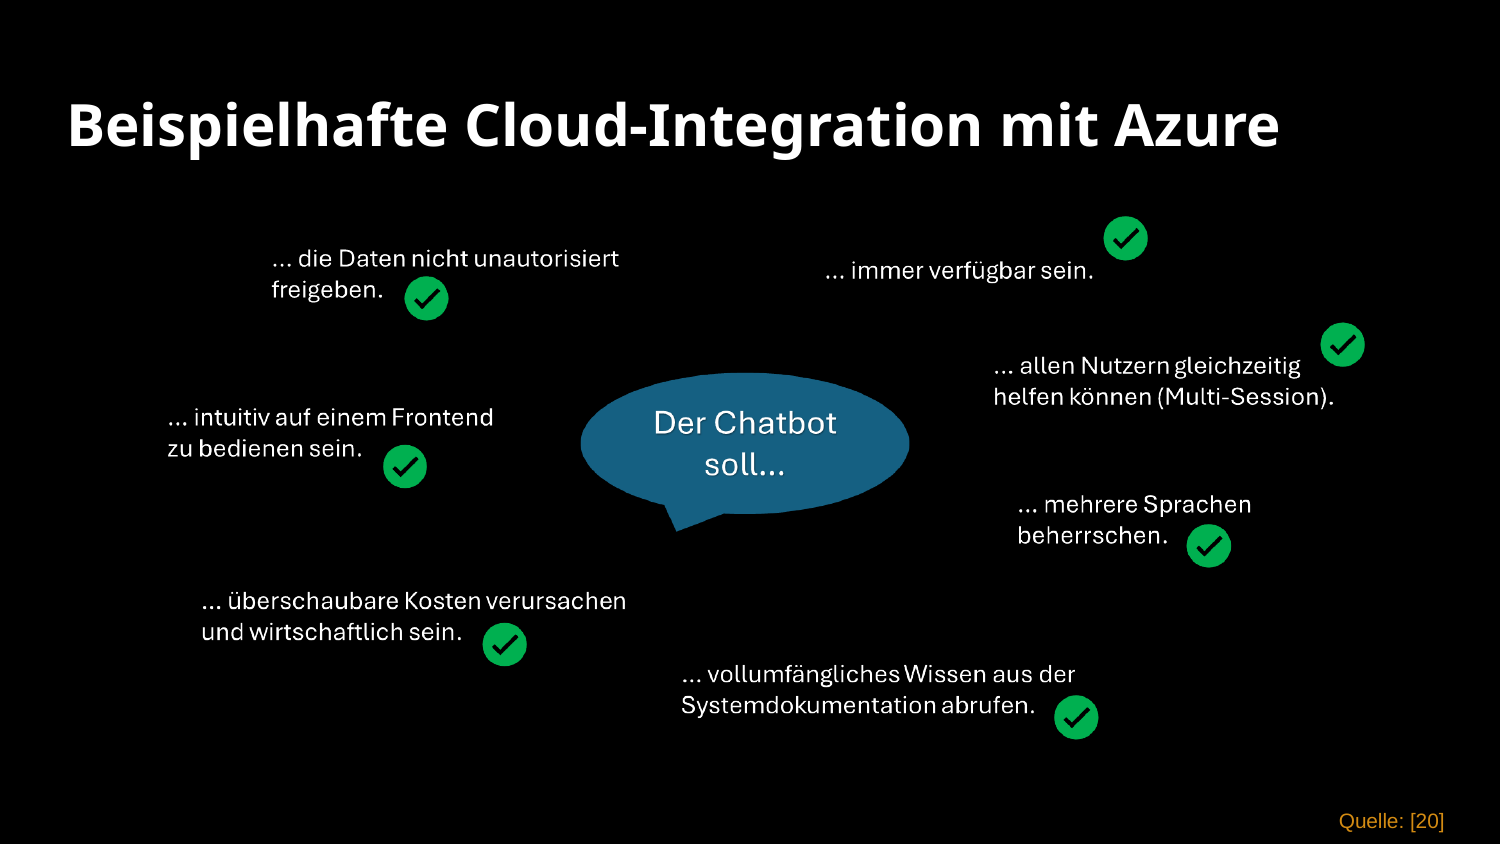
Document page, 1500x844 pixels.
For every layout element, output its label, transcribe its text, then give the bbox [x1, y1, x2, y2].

text_box Quelle: [20] [1323, 800, 1477, 840]
title Beispielhafte Cloud-Integration mit Azure [51, 72, 1449, 167]
picture [150, 210, 1401, 745]
